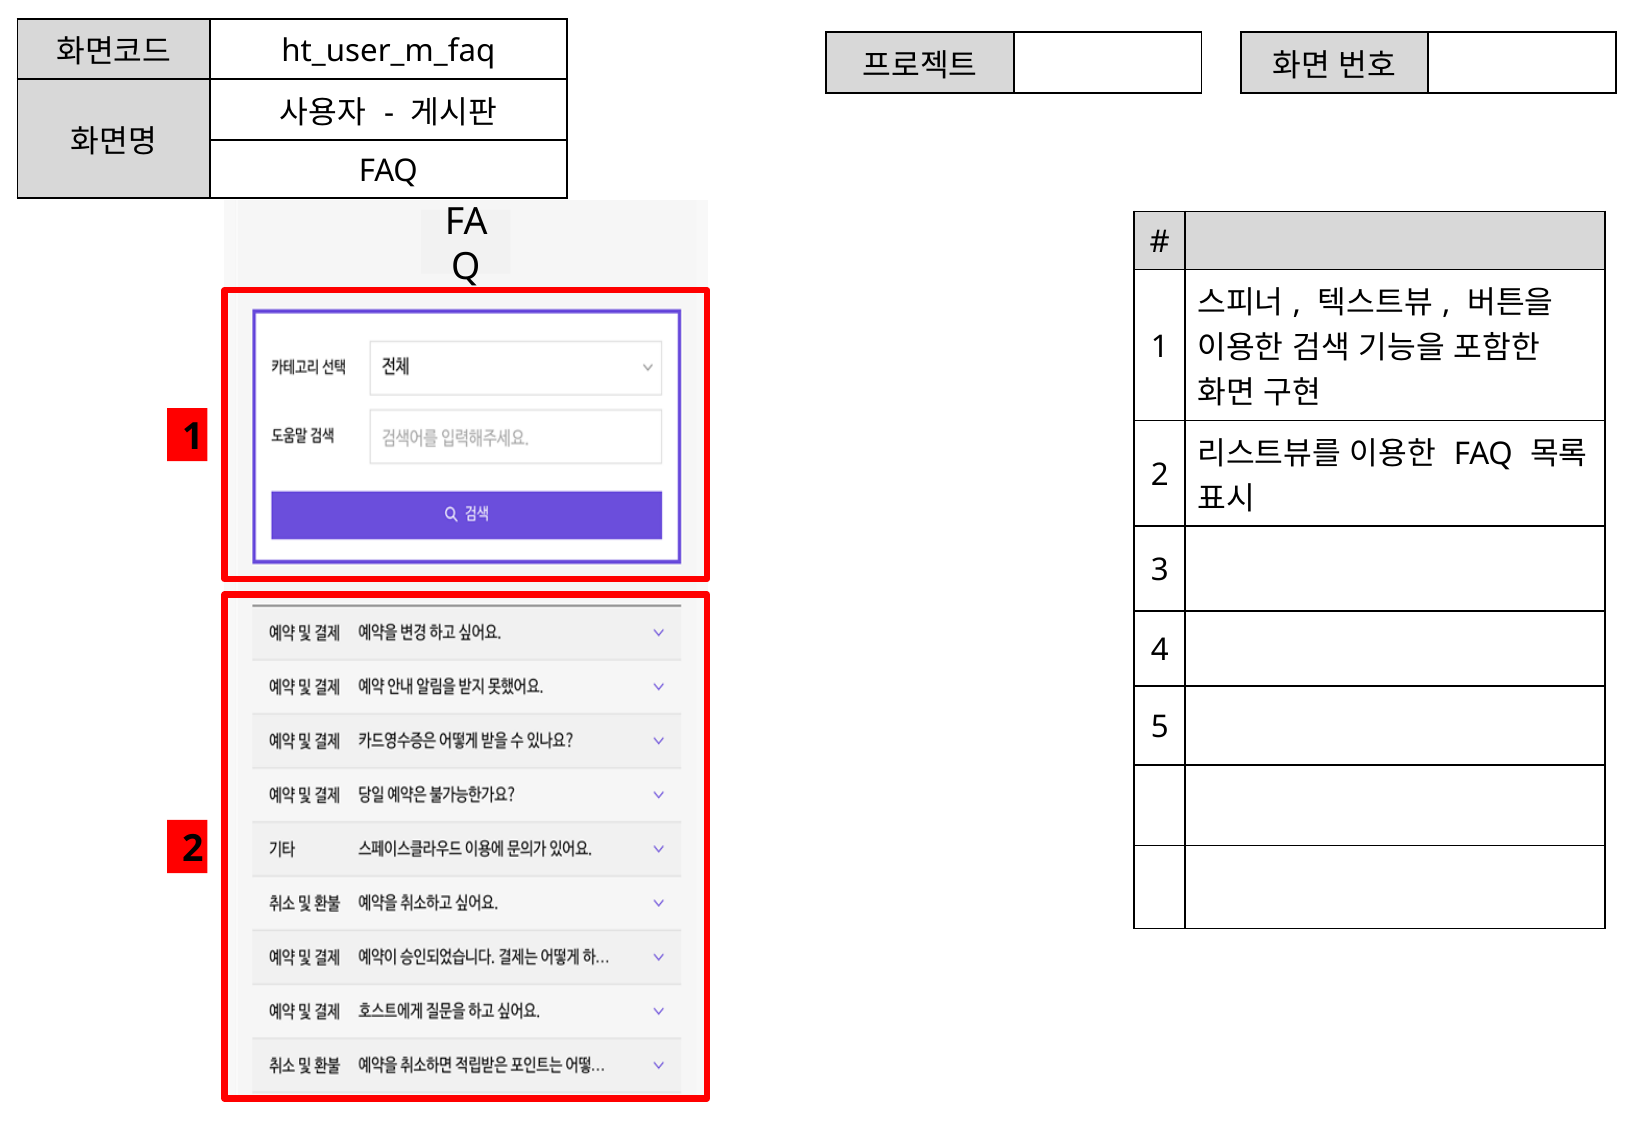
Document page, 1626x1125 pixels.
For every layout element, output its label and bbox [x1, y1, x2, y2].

table_cell [1186, 687, 1604, 764]
table_cell [1135, 527, 1184, 610]
table_header [18, 20, 209, 78]
table_cell [1135, 270, 1184, 420]
text_box [167, 819, 208, 874]
table_cell [1186, 612, 1604, 685]
table_cell [1135, 766, 1184, 845]
table_cell [1135, 421, 1184, 525]
table_cell [1186, 846, 1604, 928]
table_cell [1135, 612, 1184, 685]
table_cell [1186, 270, 1604, 420]
table_cell [1135, 687, 1184, 764]
table_header [211, 20, 566, 78]
table_cell [211, 141, 566, 197]
table_header [1429, 33, 1615, 92]
table_cell [1186, 527, 1604, 610]
text_box [222, 592, 709, 1101]
table_header [1186, 212, 1604, 269]
table_cell [1135, 846, 1184, 928]
table_cell [1186, 421, 1604, 525]
table_cell [18, 80, 209, 197]
text_box [167, 408, 208, 462]
table_cell [211, 80, 566, 139]
table_header [1242, 33, 1427, 92]
table_header [827, 33, 1013, 92]
table_header [1135, 212, 1184, 269]
table_header [1015, 33, 1201, 92]
table_cell [1186, 766, 1604, 845]
picture [224, 199, 708, 1099]
